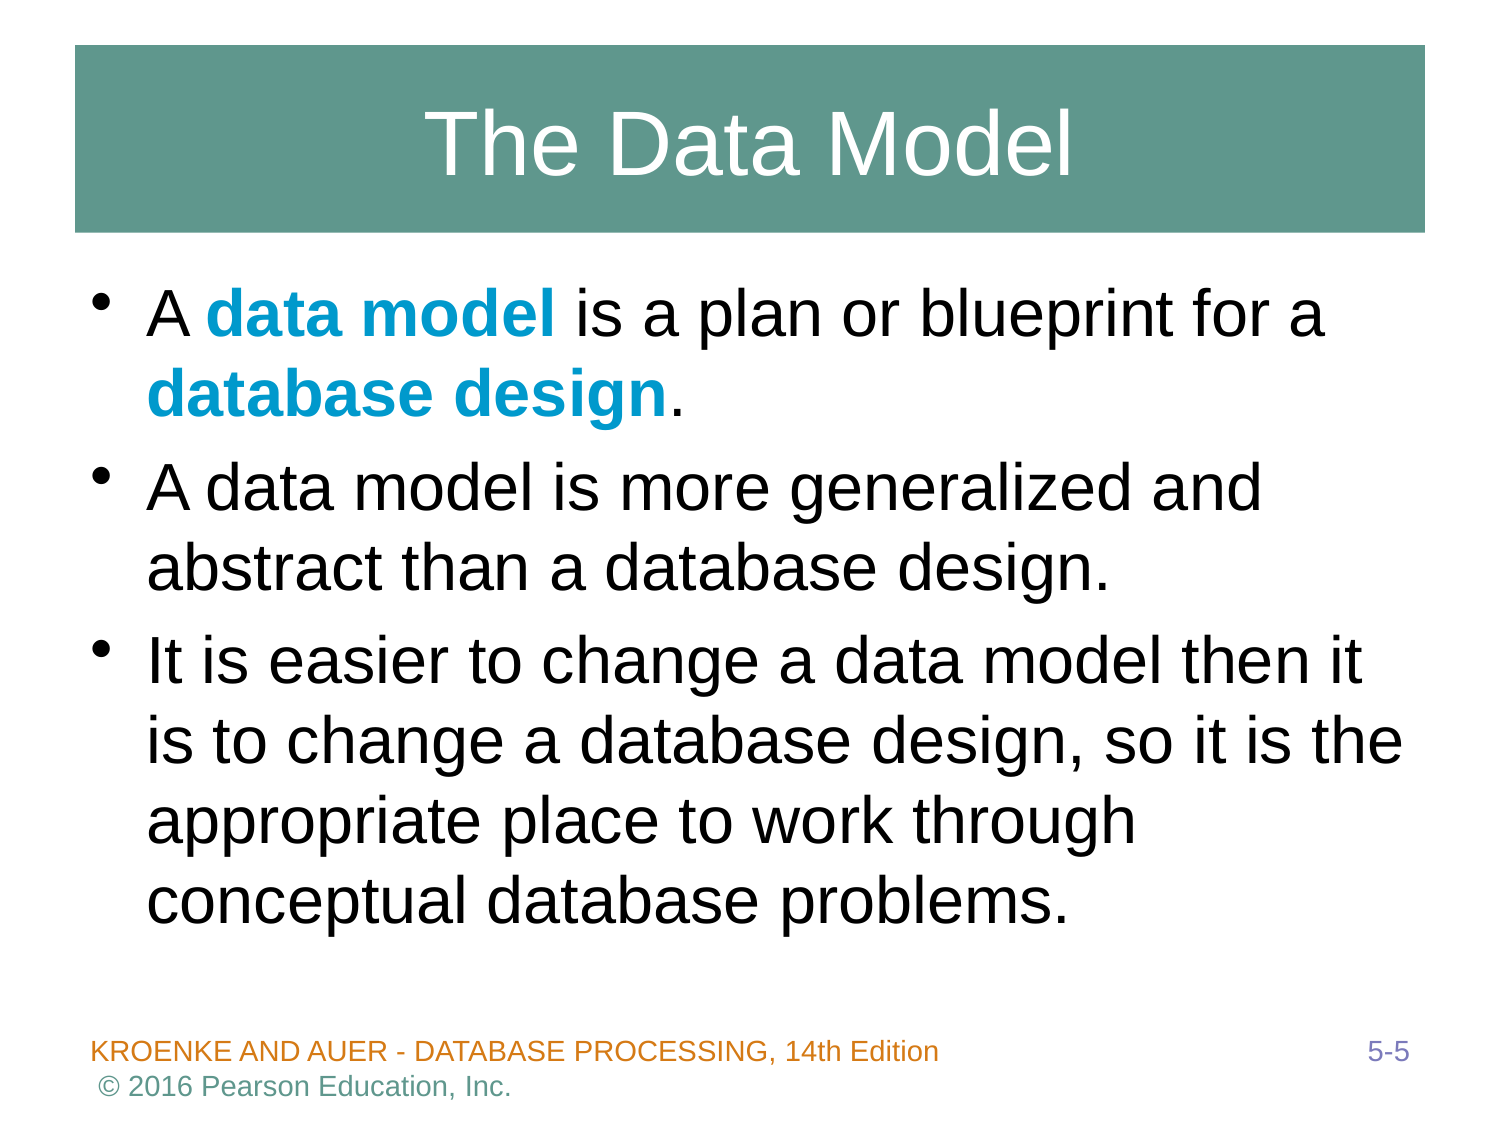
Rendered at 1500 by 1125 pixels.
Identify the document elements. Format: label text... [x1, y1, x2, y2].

list A data model is a plan or blueprint for a database design. A data model is more generalized and abstract than a database design. It is easier to change a data model then it is to change a database design, so it is the appropriate place to work through conceptual database problems. [74, 262, 1426, 1006]
title The Data Model [74, 44, 1426, 233]
slide_number 5-5 [1074, 1024, 1426, 1103]
footer KROENKE AND AUER - DATABASE PROCESSING, 14th Edition © 2016 Pearson Education, Inc. [74, 1024, 963, 1104]
